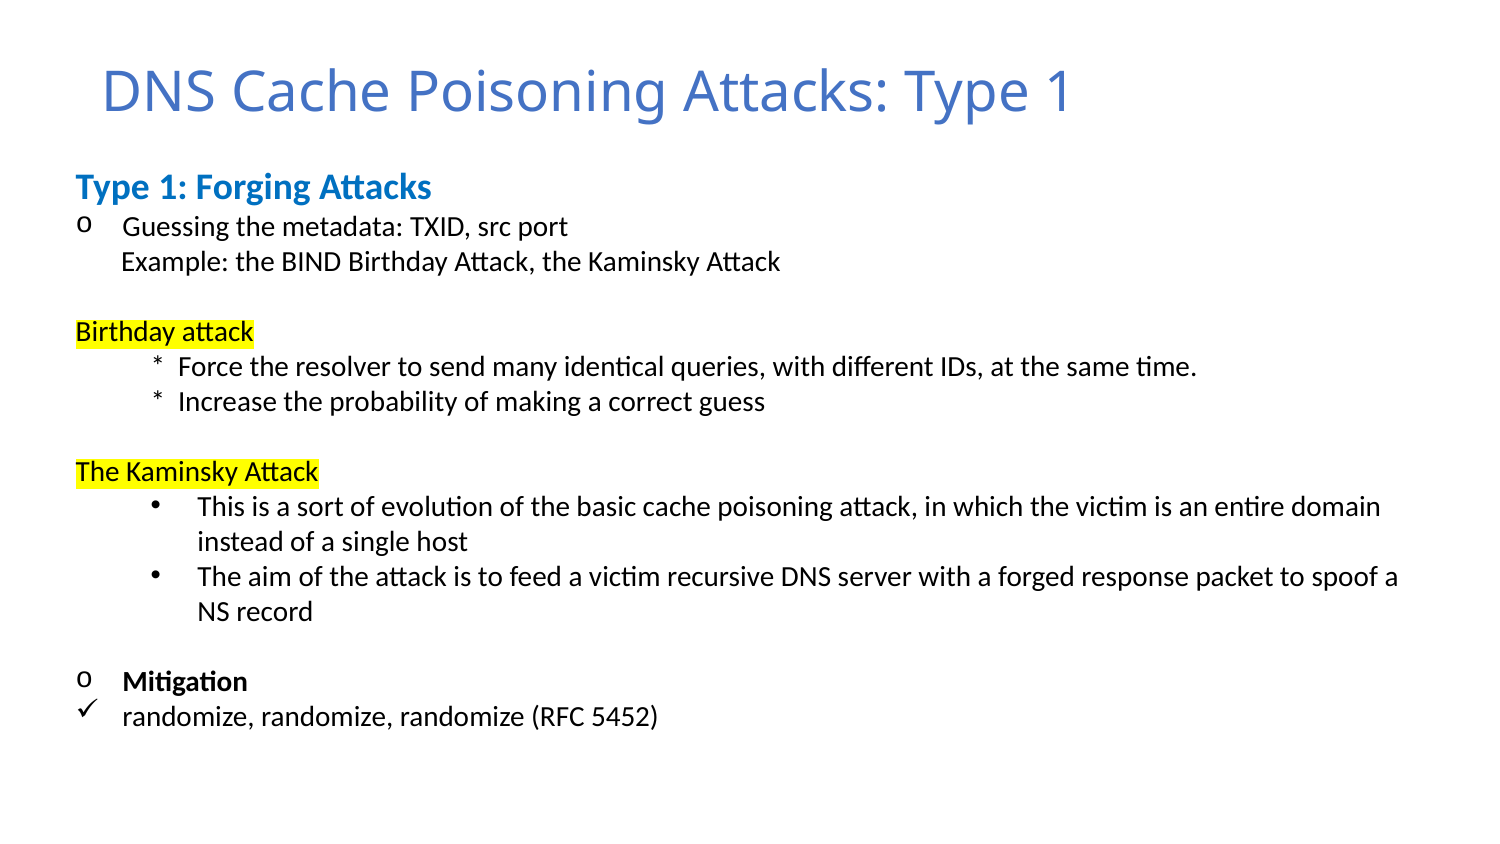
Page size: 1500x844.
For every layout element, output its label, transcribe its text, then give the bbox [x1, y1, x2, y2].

title DNS Cache Poisoning Attacks: Type 1 [86, 48, 1357, 154]
text_box Type 1: Forging Attacks Guessing the metadata: TXID, src port Example: the BIND Birthday Attack, the Kaminsky Attack Birthday attack * Force the resolver to send many identical queries, with different IDs, at the same time. * Increase the probability of making a correct guess The Kaminsky Attack This is a sort of evolution of the basic cache poisoning attack, in which the victim is an entire domain instead of a single host The aim of the attack is to feed a victim recursive DNS server with a forged response packet to spoof a NS record Mitigation randomize, randomize, randomize (RFC 5452) [60, 154, 1440, 844]
